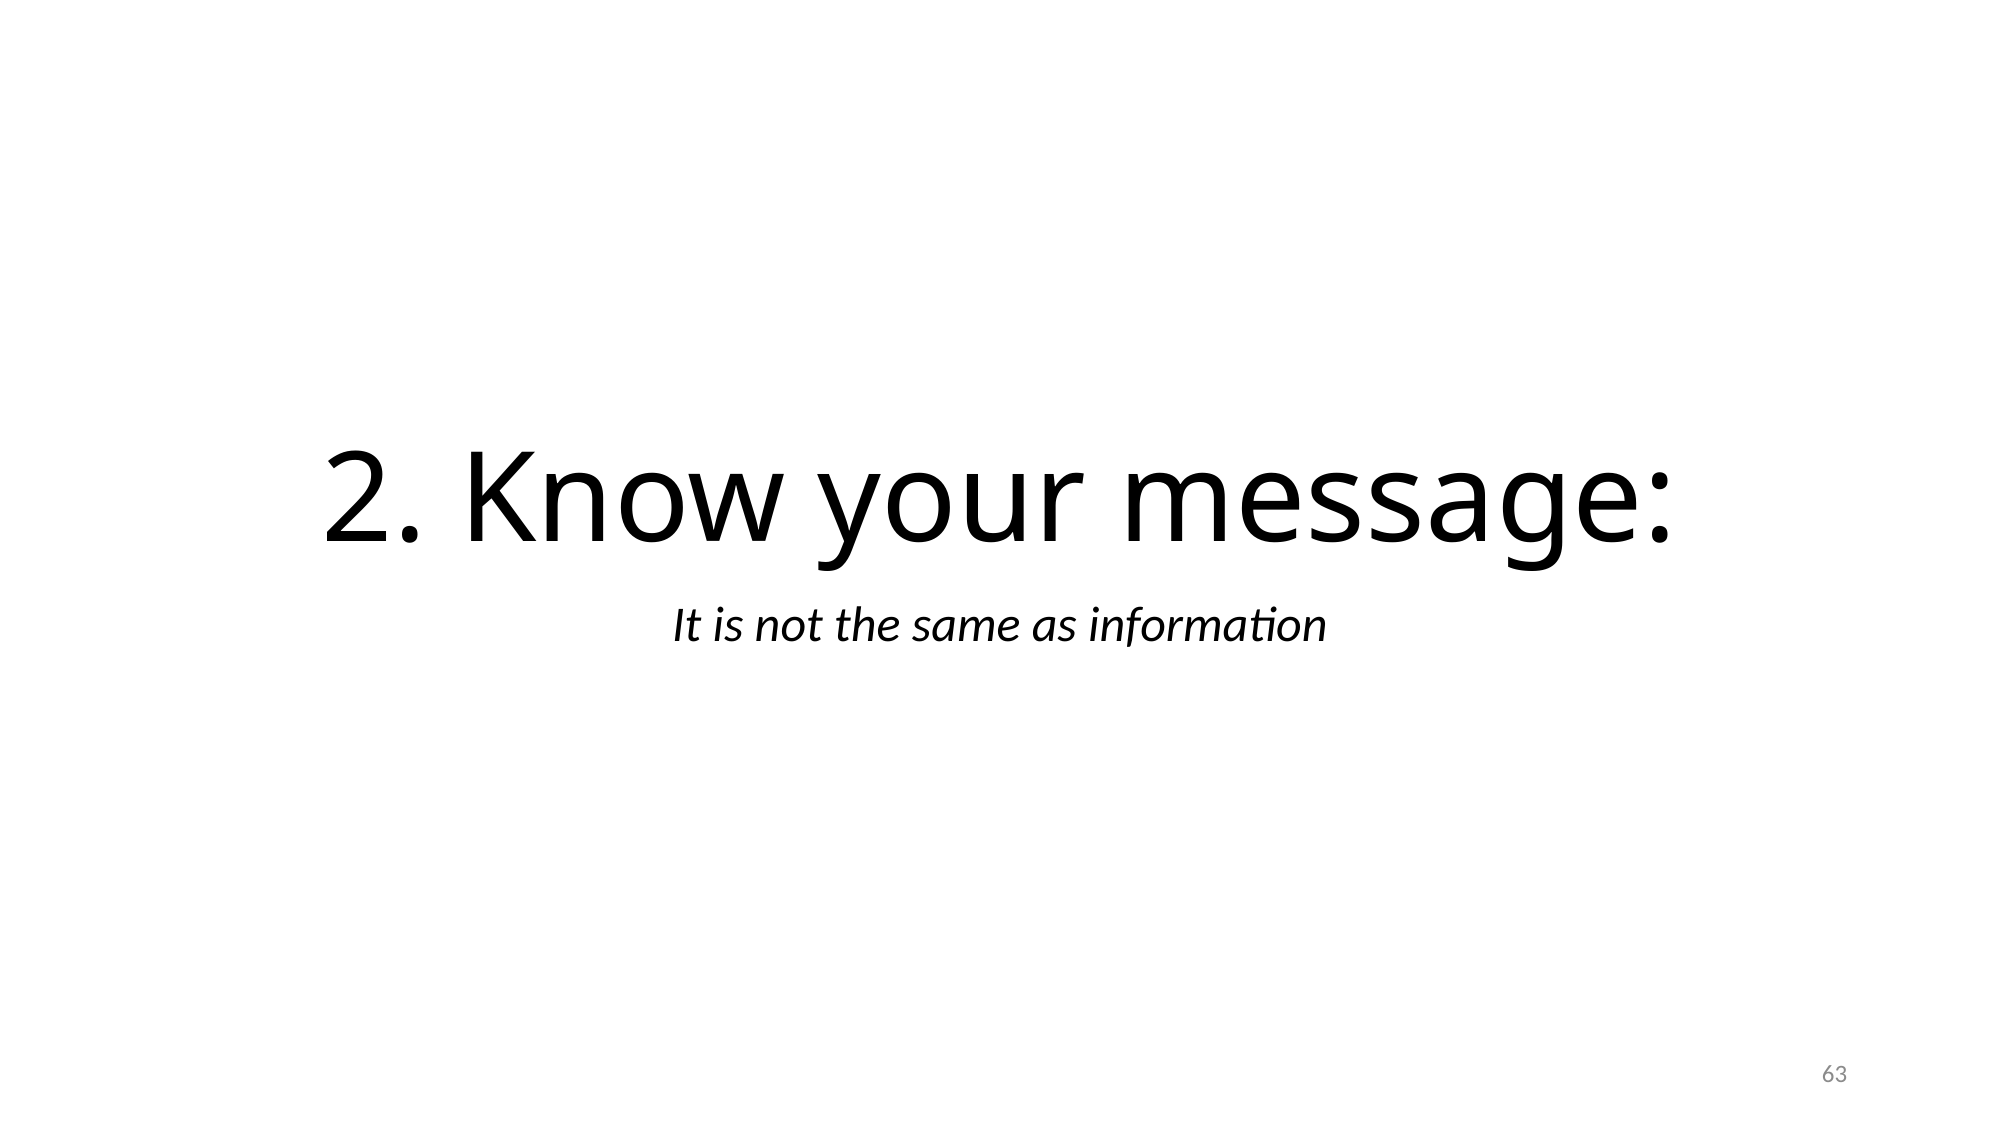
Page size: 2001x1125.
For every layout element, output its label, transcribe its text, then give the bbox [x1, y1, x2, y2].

subtitle It is not the same as information [249, 590, 1750, 863]
slide_number 63 [1412, 1042, 1863, 1103]
title 2. Know your message: [249, 184, 1750, 576]
